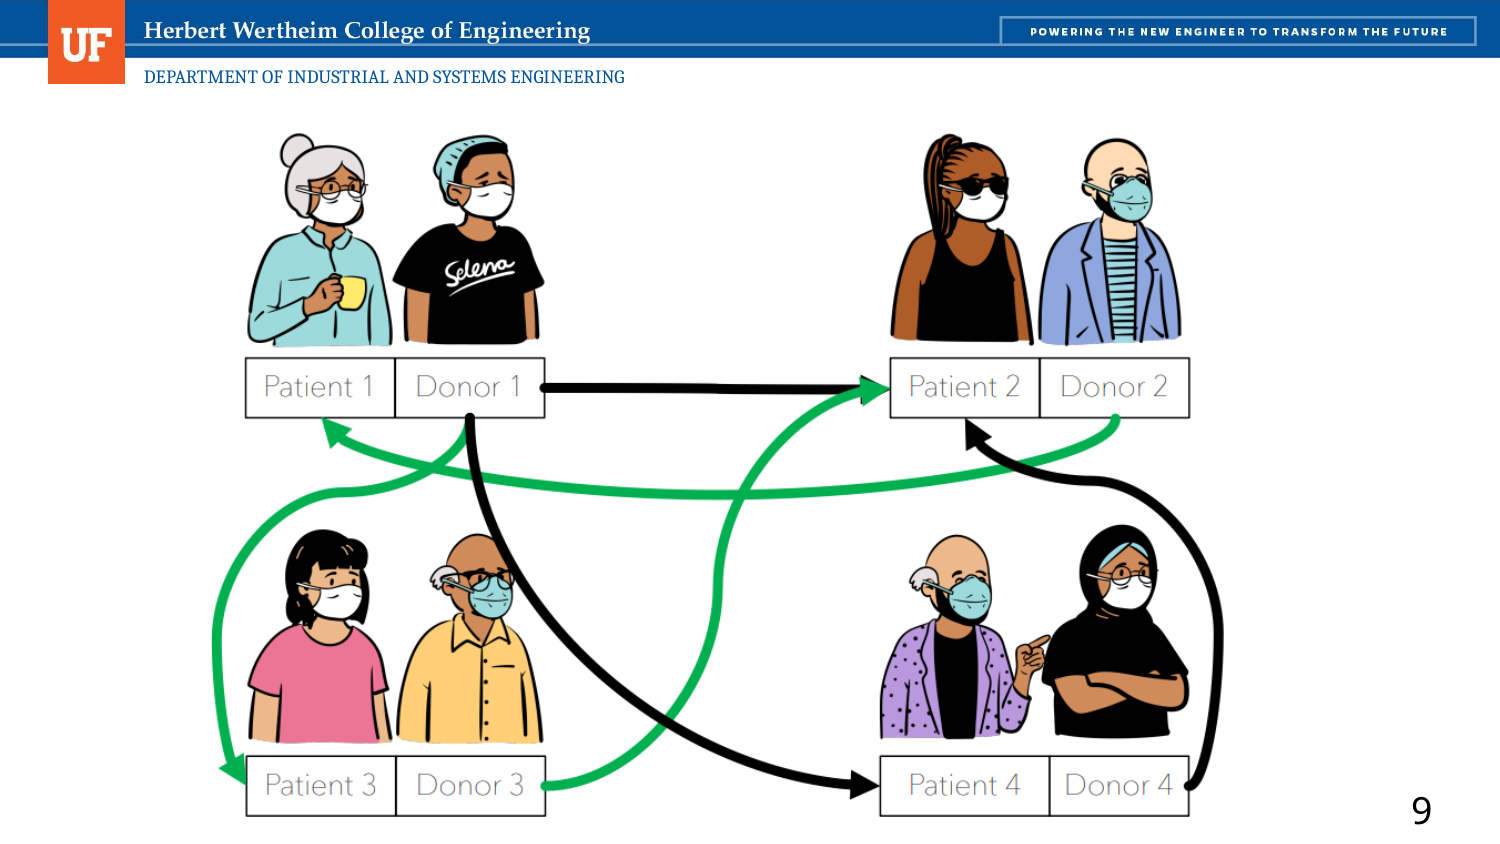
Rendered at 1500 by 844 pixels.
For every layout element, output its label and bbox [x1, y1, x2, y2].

picture [0, 0, 1500, 84]
picture [182, 100, 1266, 837]
